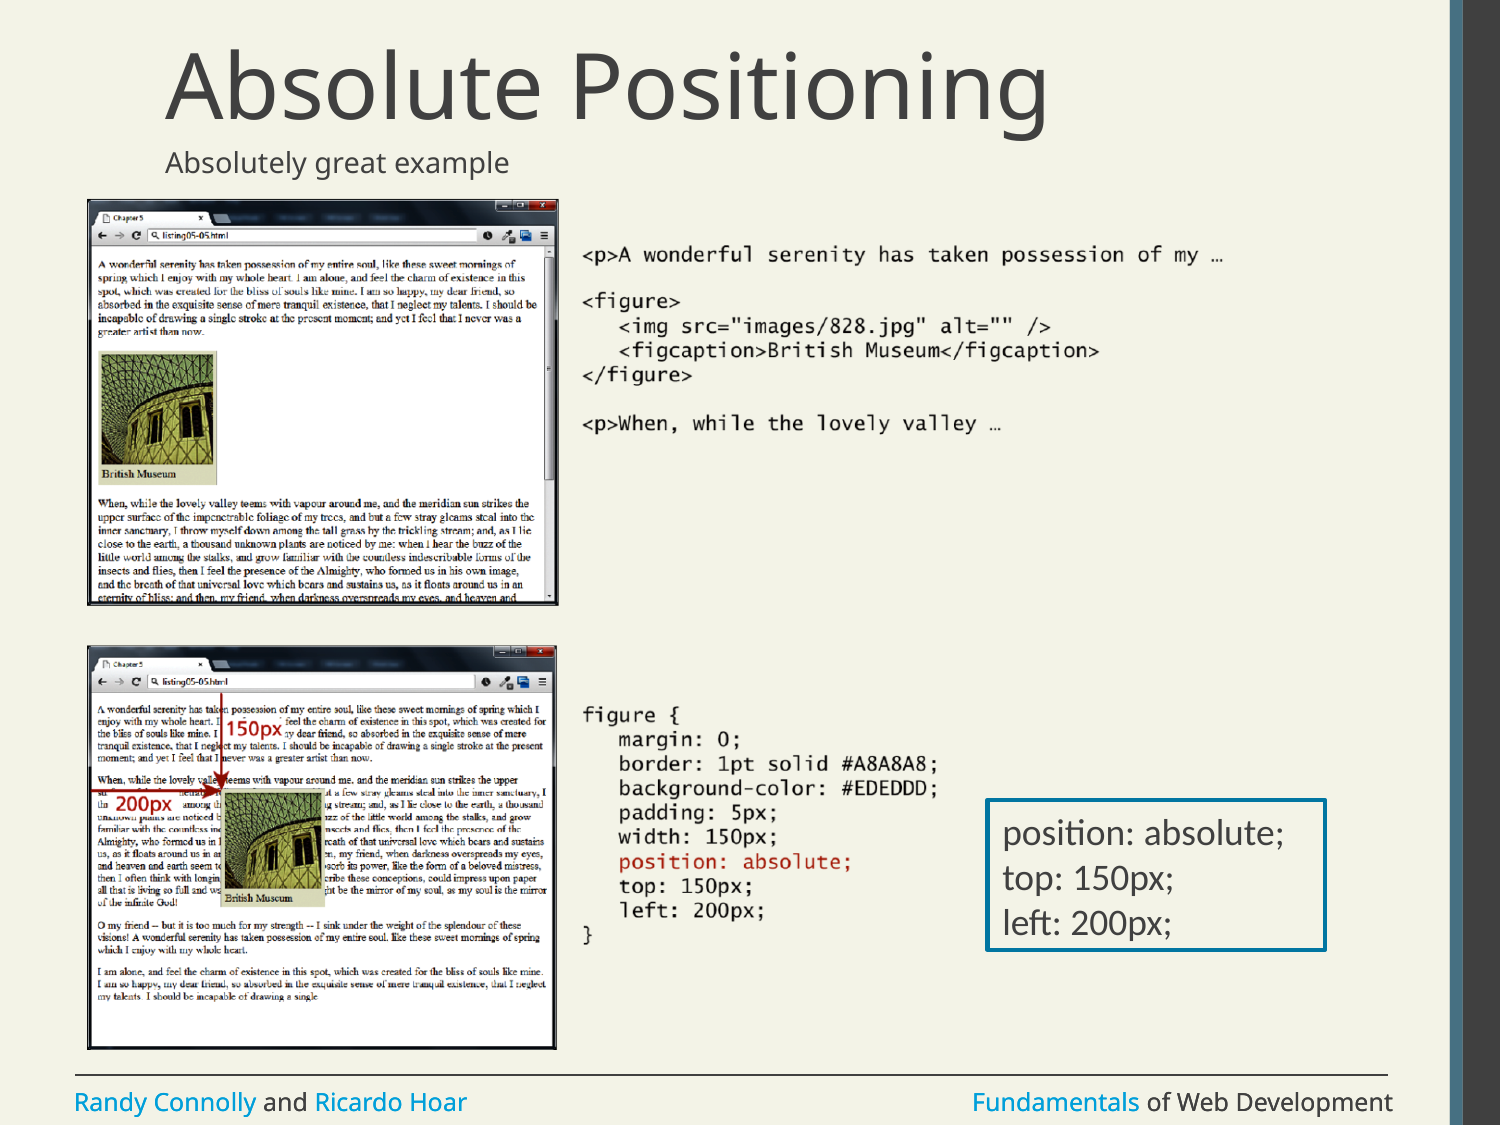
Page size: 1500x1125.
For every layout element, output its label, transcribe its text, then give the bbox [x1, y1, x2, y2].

title Absolute Positioning [150, 20, 1425, 188]
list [49, 198, 1263, 1051]
list Absolutely great example [150, 137, 1200, 188]
text_box position: absolute; top: 150px; left: 200px; [1266, 798, 1327, 952]
